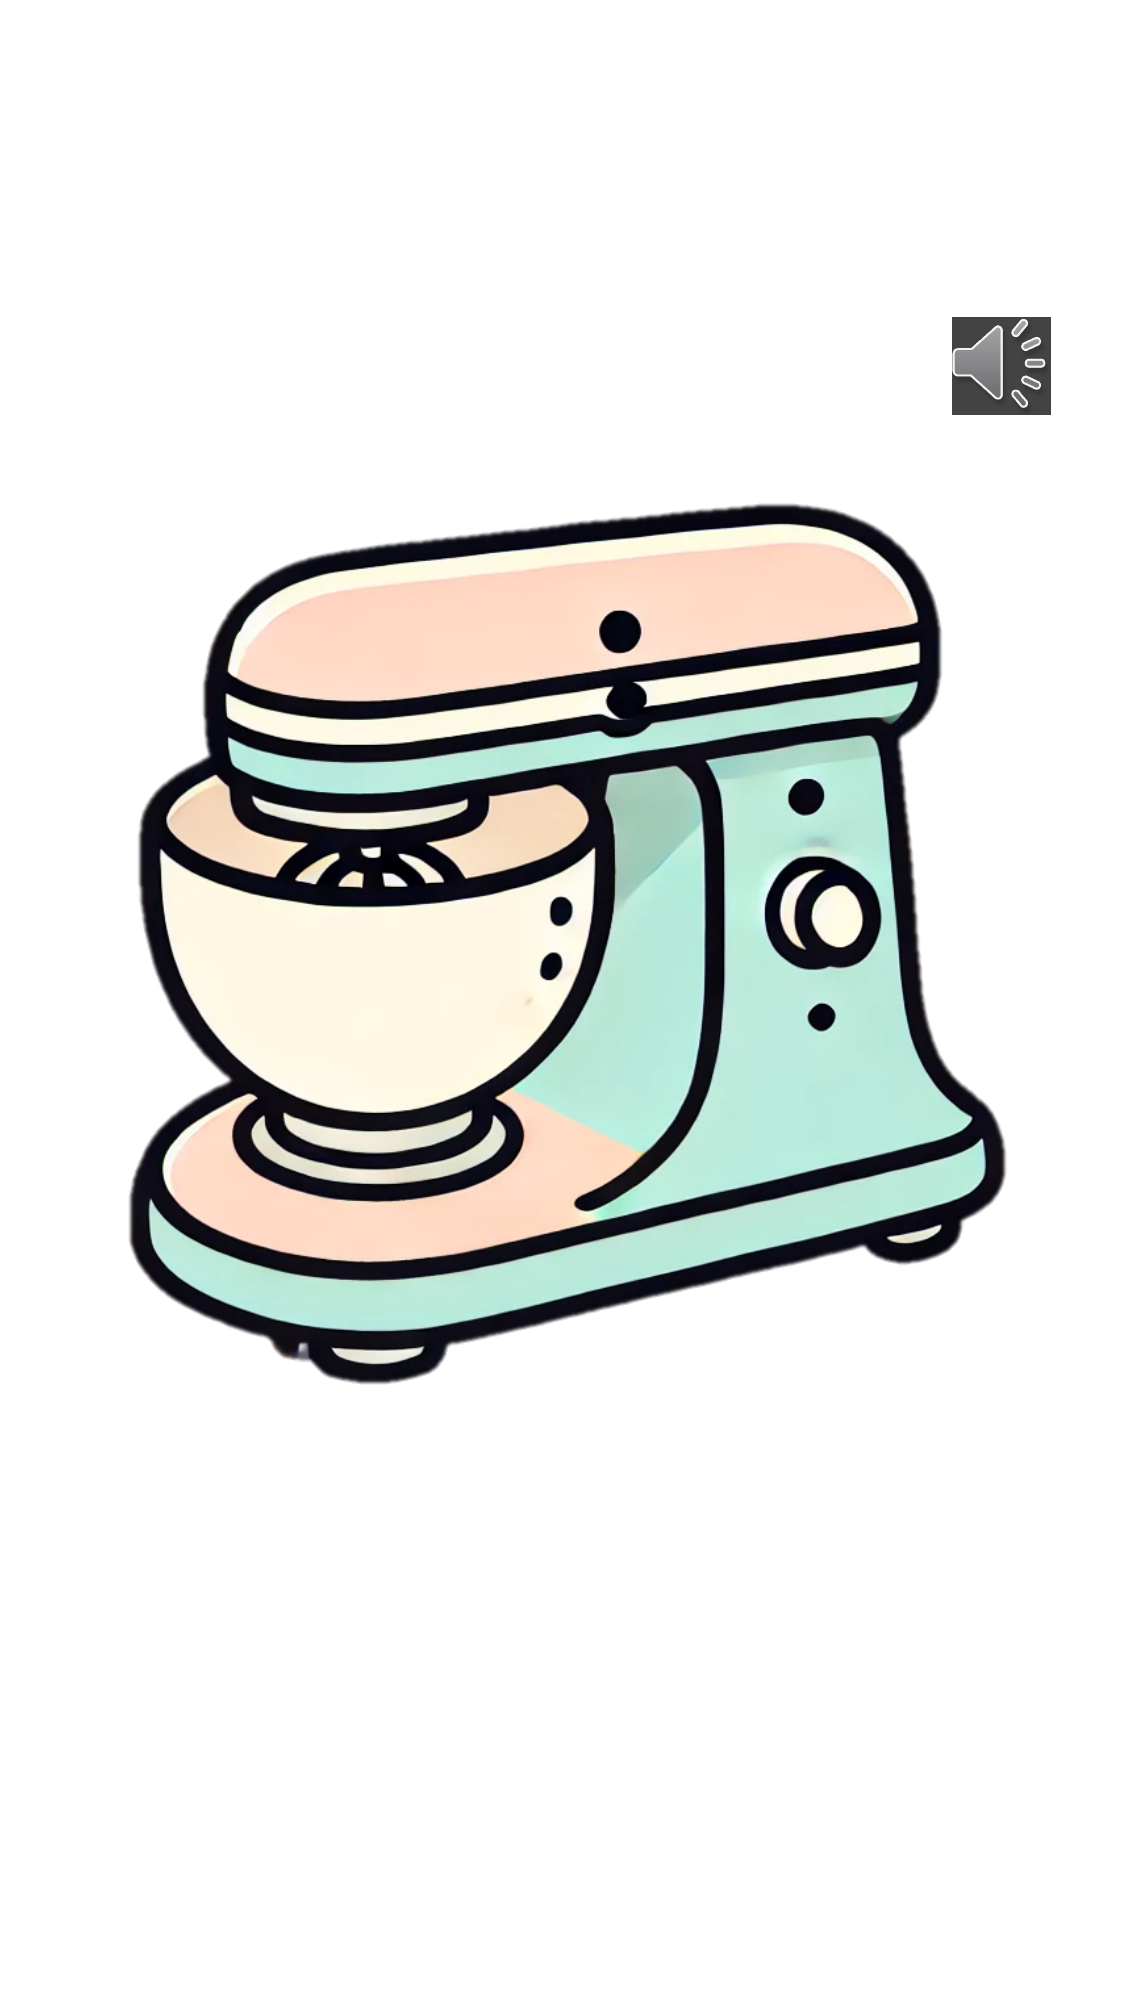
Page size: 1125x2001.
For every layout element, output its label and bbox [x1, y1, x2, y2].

picture [0, 316, 1125, 1673]
